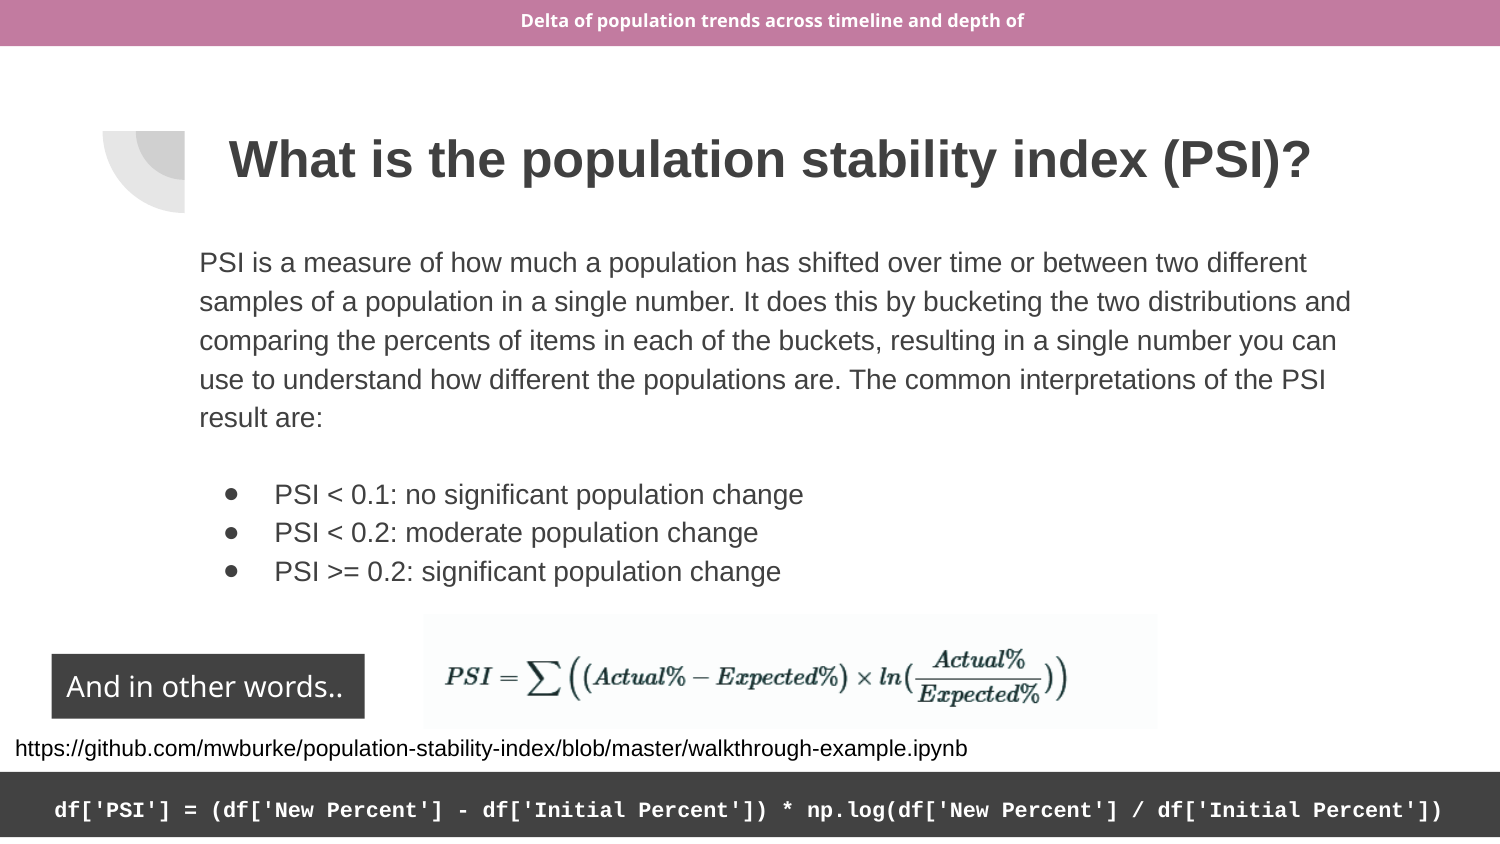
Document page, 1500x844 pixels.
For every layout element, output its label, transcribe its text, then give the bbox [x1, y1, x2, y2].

title What is the population stability index (PSI)? [213, 98, 1368, 224]
text_box df['PSI'] = (df['New Percent'] - df['Initial Percent']) * np.log(df['New Percent'] / df['Initial Percent']) [0, 771, 1500, 838]
text_box https://github.com/mwburke/population-stability-index/blob/master/walkthrough-example.ipynb [0, 719, 1051, 775]
text_box And in other words.. [51, 653, 365, 719]
title Delta of population trends across timeline and depth of [0, 0, 1500, 47]
text_box PSI is a measure of how much a population has shifted over time or between two different samples of a population in a single number. It does this by bucketing the two distributions and comparing the percents of items in each of the buckets, resulting in a single number you can use to understand how different the populations are. The common interpretations of the PSI result are: PSI < 0.1: no significant population change PSI < 0.2: moderate population change PSI >= 0.2: significant population change [184, 224, 1397, 603]
picture [423, 614, 1158, 729]
